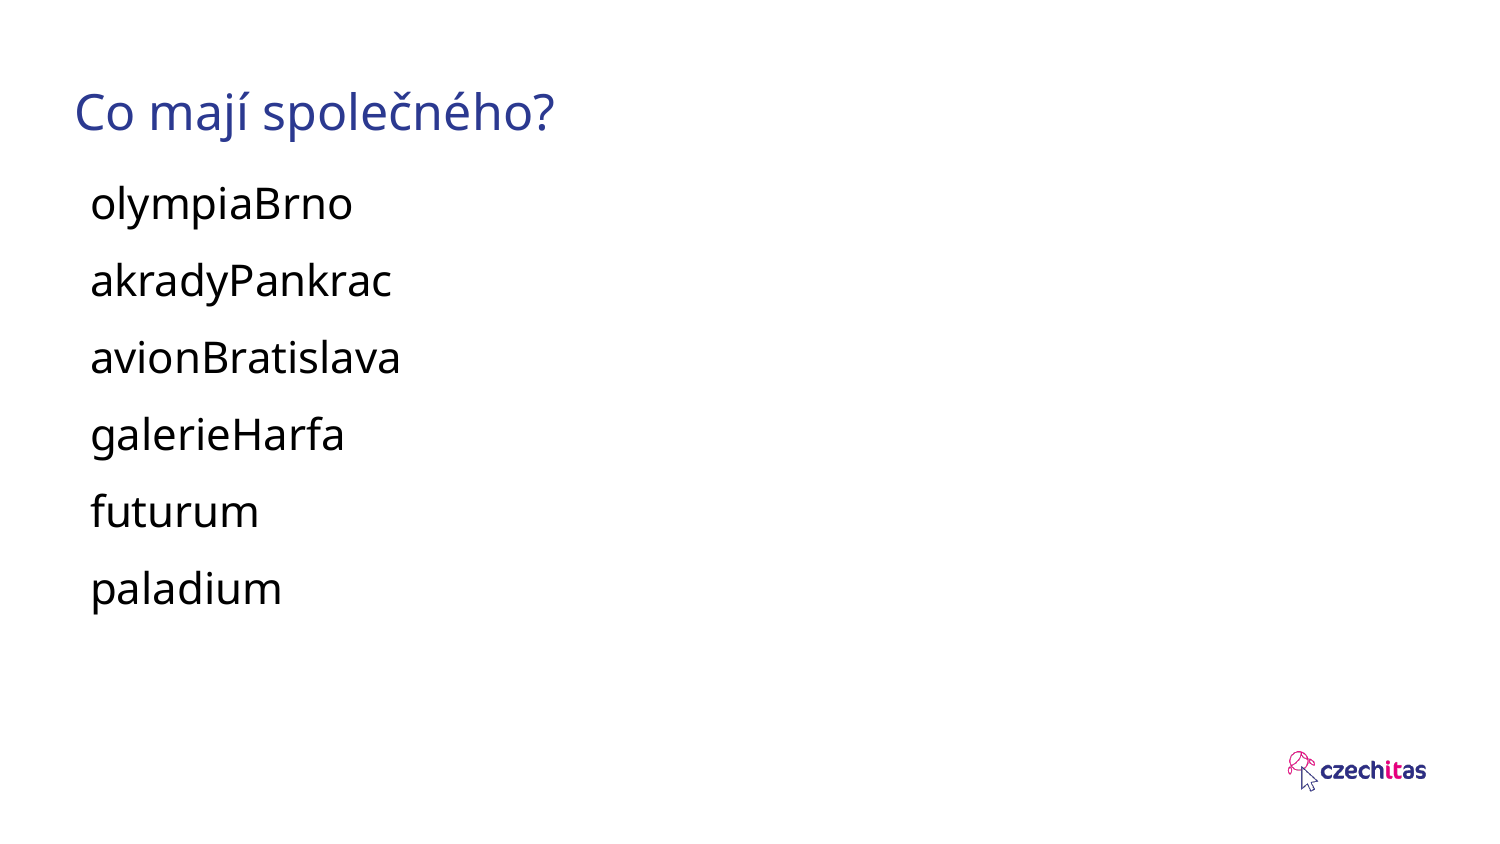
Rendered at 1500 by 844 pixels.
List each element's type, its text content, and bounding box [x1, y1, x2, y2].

picture [1287, 751, 1426, 792]
title Co mají společného? [74, 71, 1426, 148]
list olympiaBrno akradyPankrac avionBratislava galerieHarfa futurum paladium [74, 168, 1426, 738]
